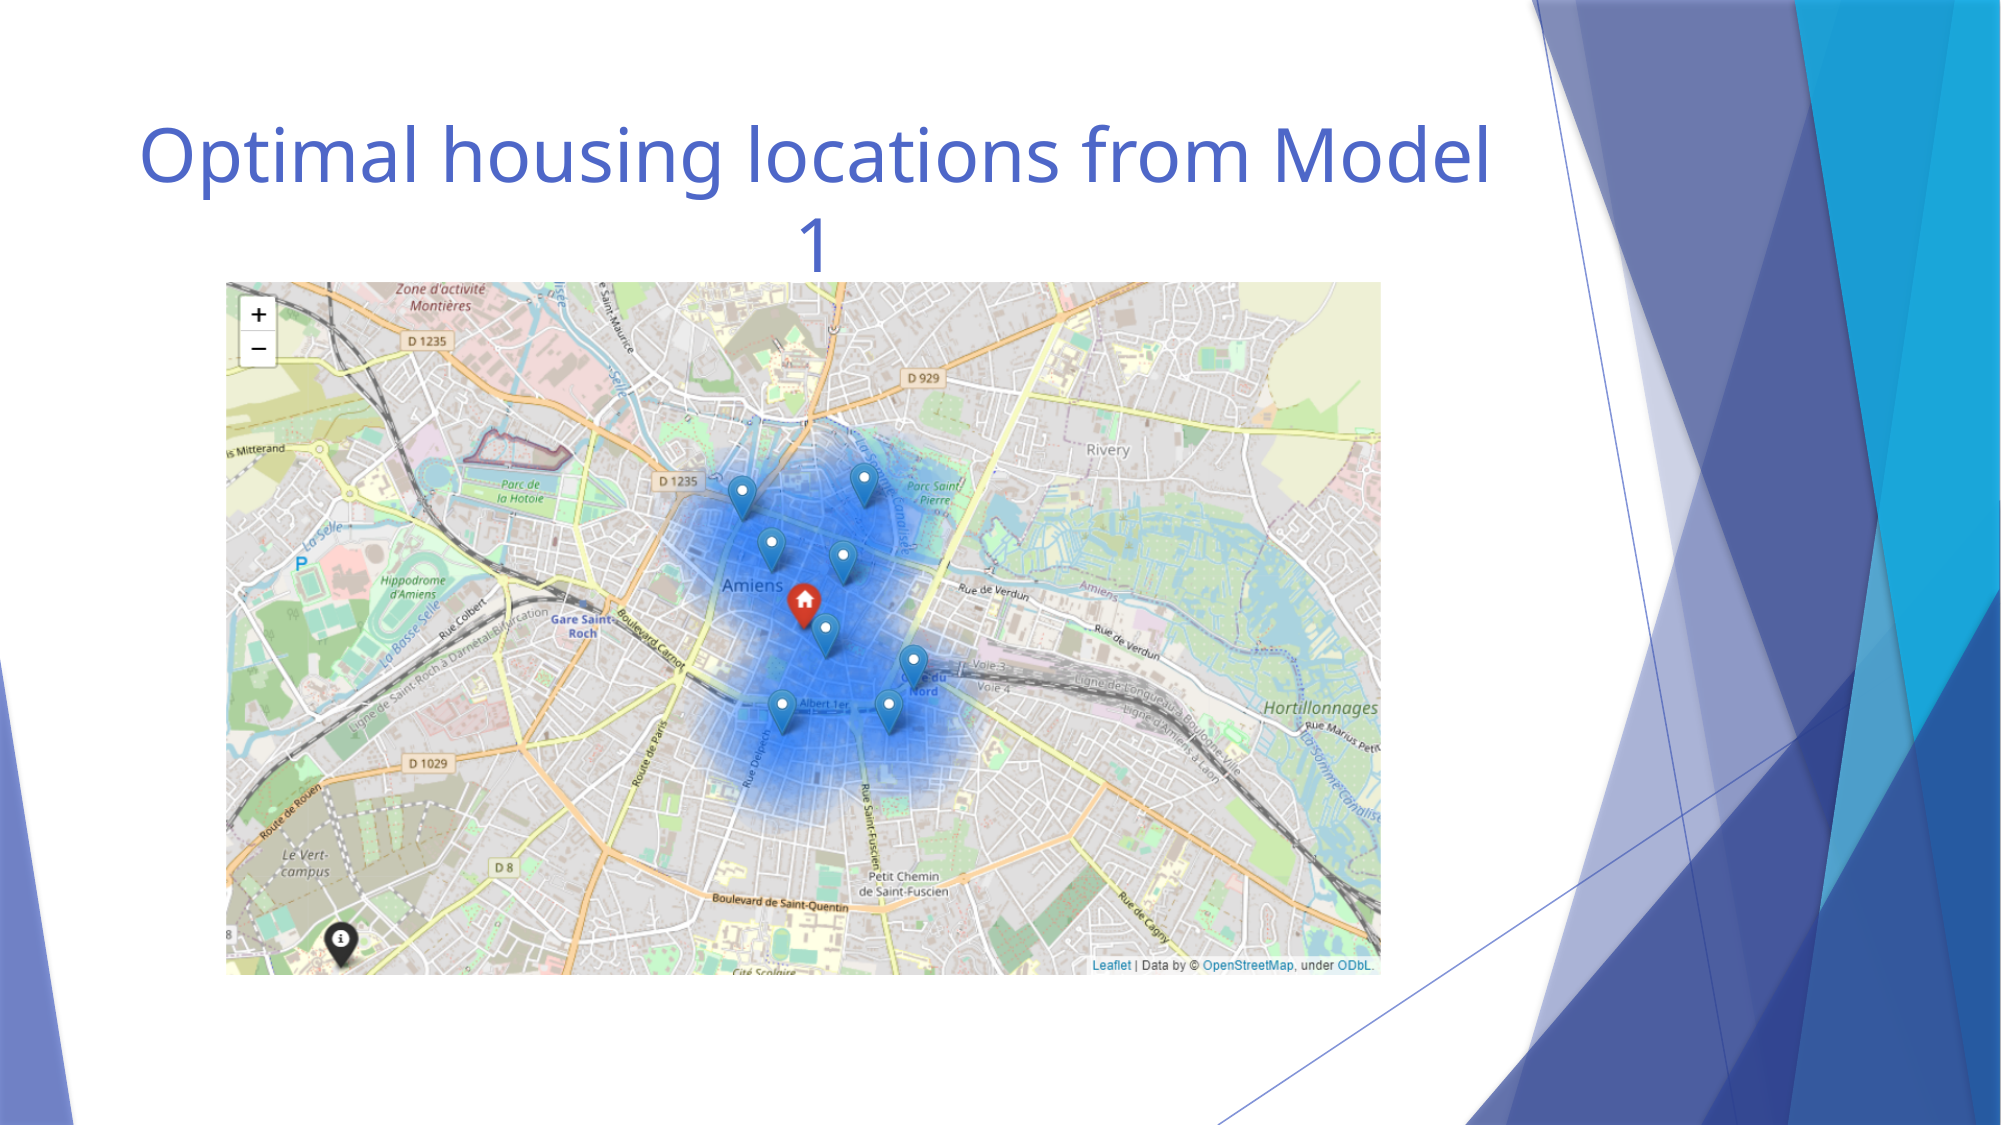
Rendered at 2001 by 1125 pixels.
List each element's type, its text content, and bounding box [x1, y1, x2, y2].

title Optimal housing locations from Model 1 [111, 99, 1522, 317]
picture [220, 280, 1386, 975]
